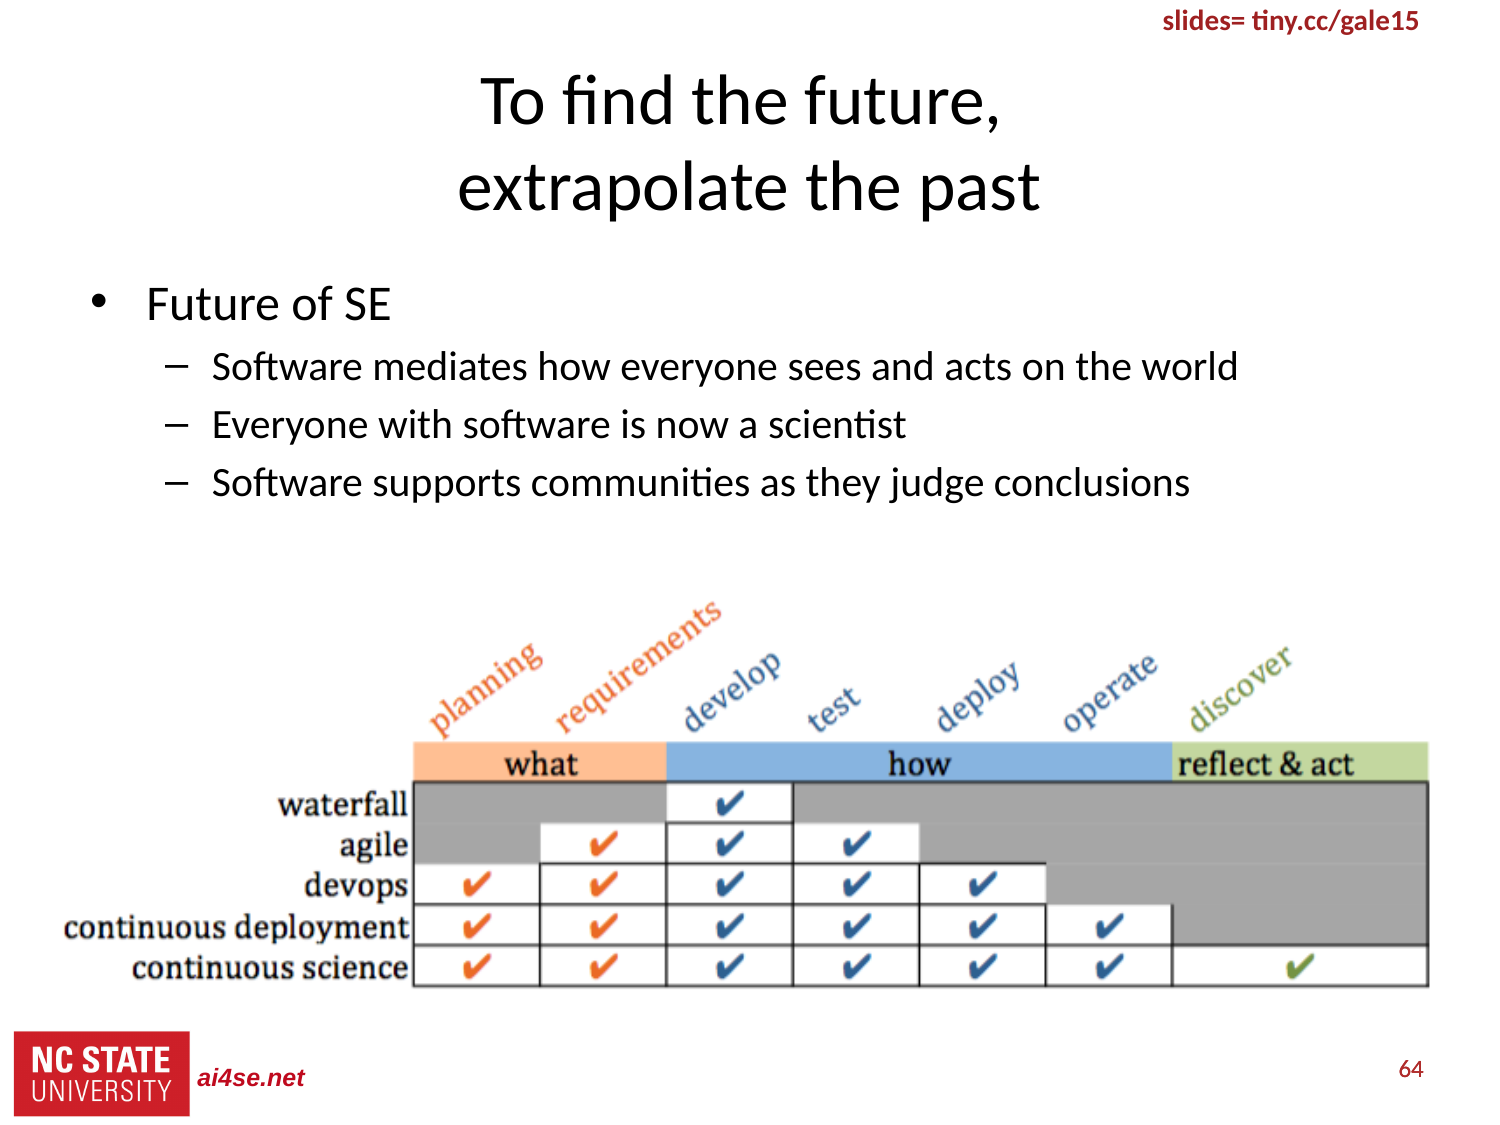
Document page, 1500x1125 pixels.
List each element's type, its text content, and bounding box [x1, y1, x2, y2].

list Future of SE Software mediates how everyone sees and acts on the world Everyone with software is now a scientist Software supports communities as they judge conclusions [75, 262, 1425, 569]
picture [39, 570, 1463, 1019]
picture [13, 1030, 191, 1118]
title To find the future, extrapolate the past [75, 45, 1425, 233]
